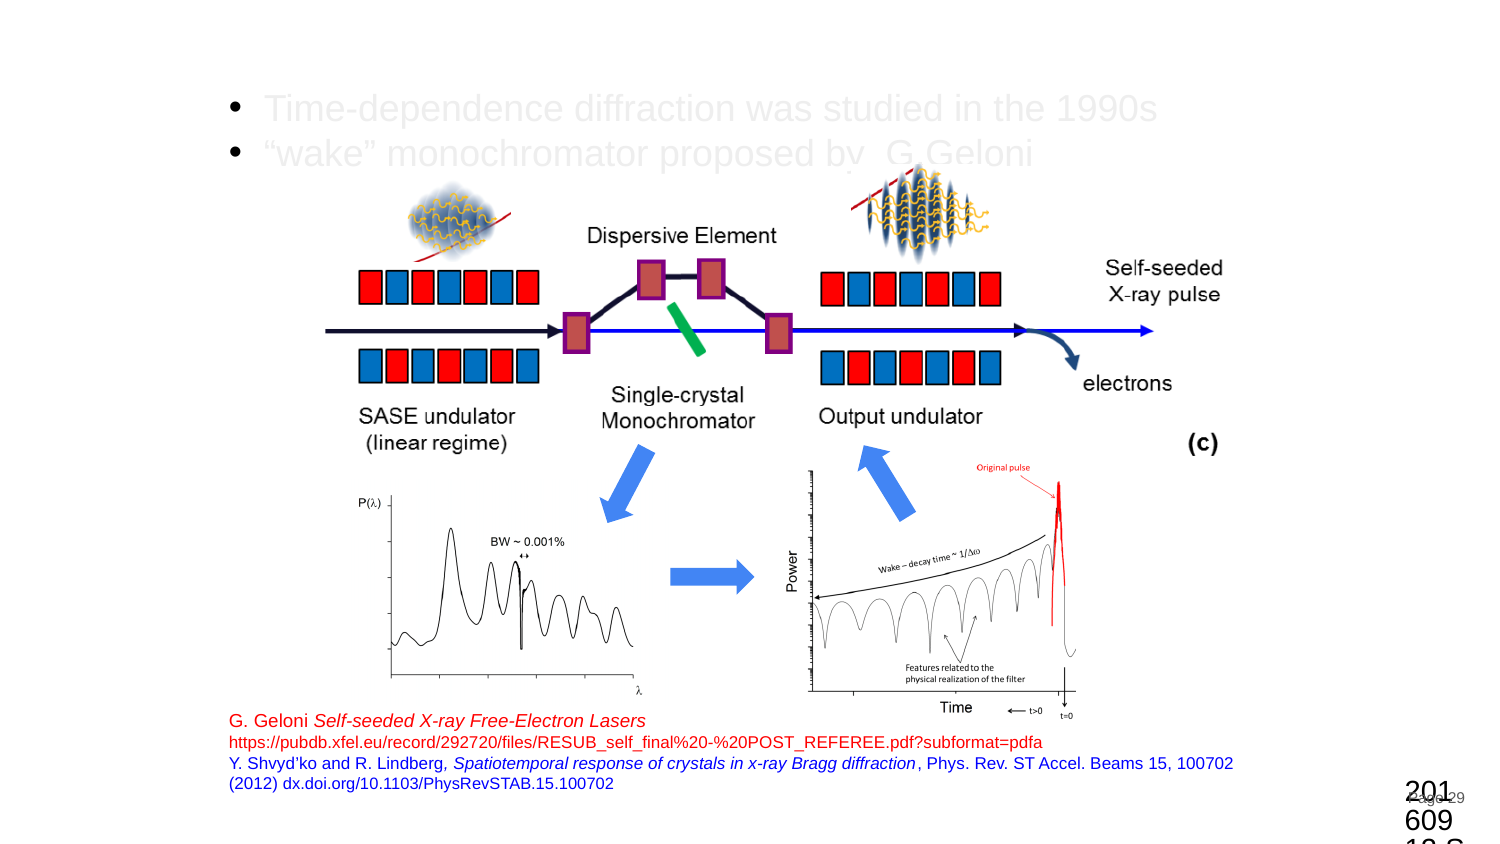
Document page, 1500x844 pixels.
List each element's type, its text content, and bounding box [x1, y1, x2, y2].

text_box G. Geloni Self-seeded X-ray Free-Electron Lasers https://pubdb.xfel.eu/record/292720/files/RESUB_self_final%20-%20POST_REFEREE.pdf?subformat=pdfa Y. Shvyd’ko and R. Lindberg, Spatiotemporal response of crystals in x-ray Bragg diffraction, Phys. Rev. ST Accel. Beams 15, 100702 (2012) dx.doi.org/10.1103/PhysRevSTAB.15.100702 [213, 701, 1278, 801]
text_box Time-dependence diffraction was studied in the 1990s “wake” monochromator proposed by G.Geloni [214, 76, 1255, 182]
footer 20160912 Spectroscopy day-out srio@esrf.eu [1389, 764, 1480, 830]
text_box [677, 557, 757, 597]
picture [249, 164, 1313, 728]
